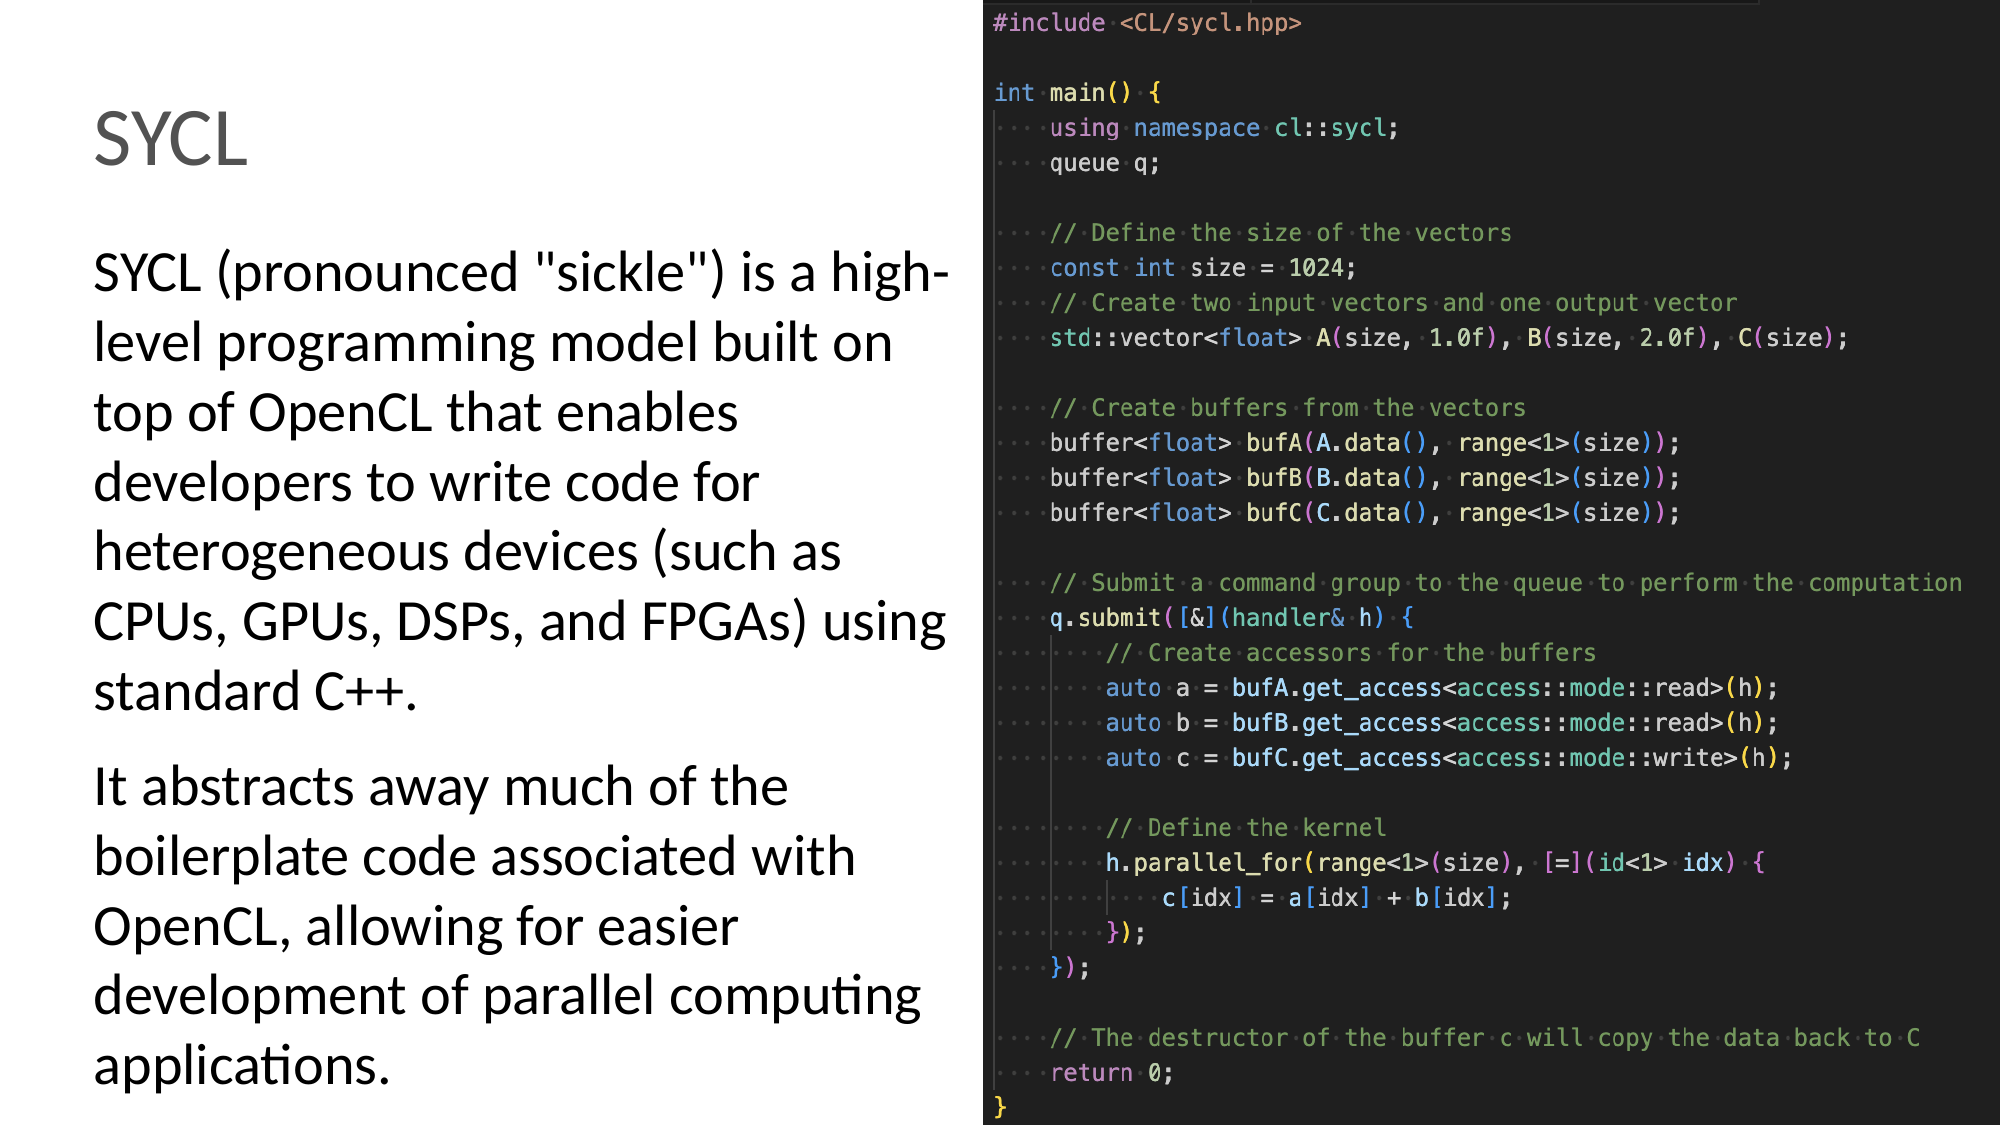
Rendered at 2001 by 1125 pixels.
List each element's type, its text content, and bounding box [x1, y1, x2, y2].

picture [983, 0, 2000, 1125]
list SYCL (pronounced "sickle") is a high-level programming model built on top of OpenCL that enables developers to write code for heterogeneous devices (such as CPUs, GPUs, DSPs, and FPGAs) using standard C++. It abstracts away much of the boilerplate code associated with OpenCL, allowing for easier development of parallel computing applications. [93, 233, 951, 1125]
title SYCL [93, 93, 978, 250]
